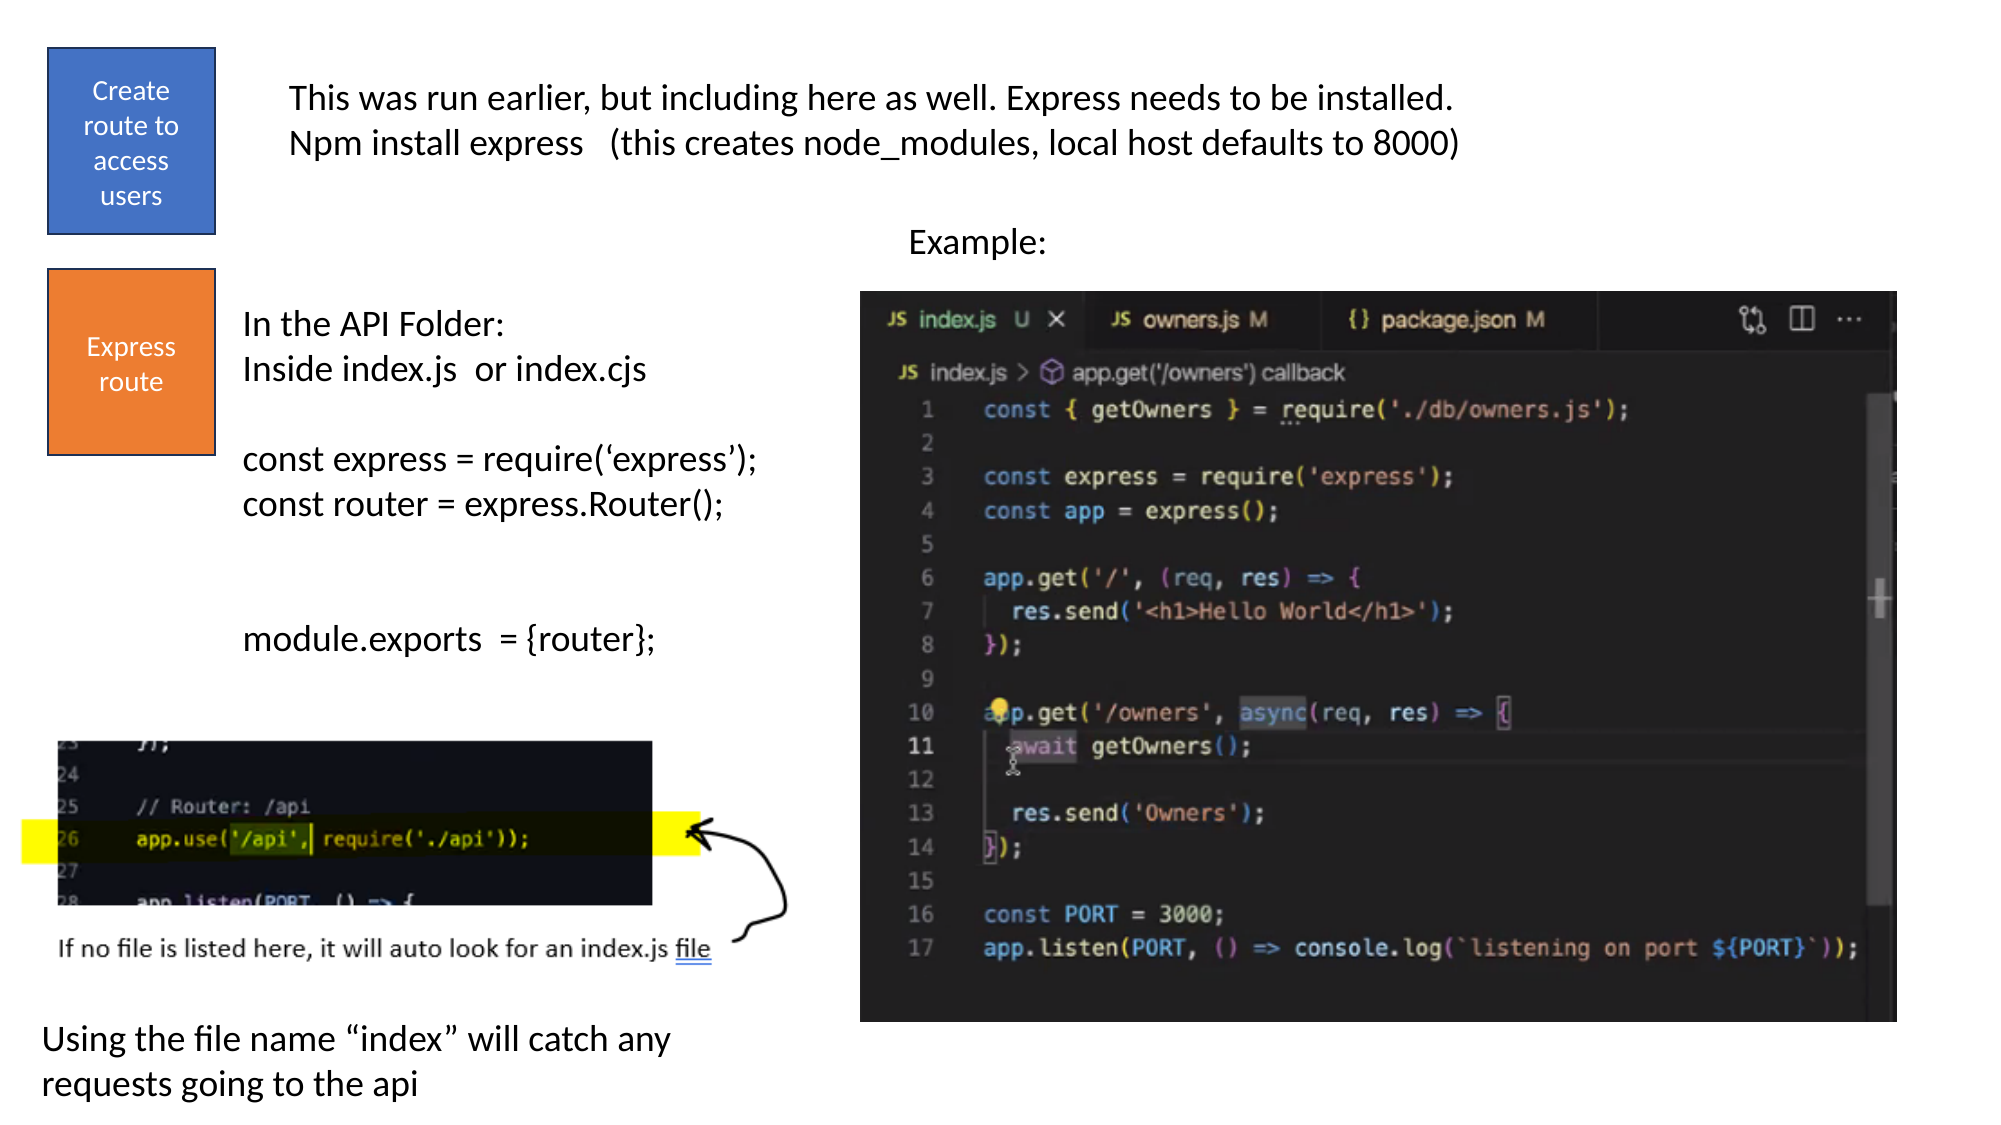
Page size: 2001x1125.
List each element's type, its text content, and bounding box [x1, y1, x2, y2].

text_box Create route to access users [47, 47, 216, 235]
picture [5, 724, 809, 987]
text_box Using the file name “index” will catch any requests going to the api [26, 1006, 788, 1112]
text_box Express route [47, 268, 216, 456]
picture [860, 291, 1897, 1022]
text_box In the API Folder: Inside index.js or index.cjs const express = require(‘express’); const router = express.Router(); module.exports = {router}; [227, 291, 824, 667]
text_box Example: [893, 210, 1063, 270]
text_box This was run earlier, but including here as well. Express needs to be installed. Npm install express (this creates node_modules, local host defaults to 8000) [274, 65, 1540, 171]
